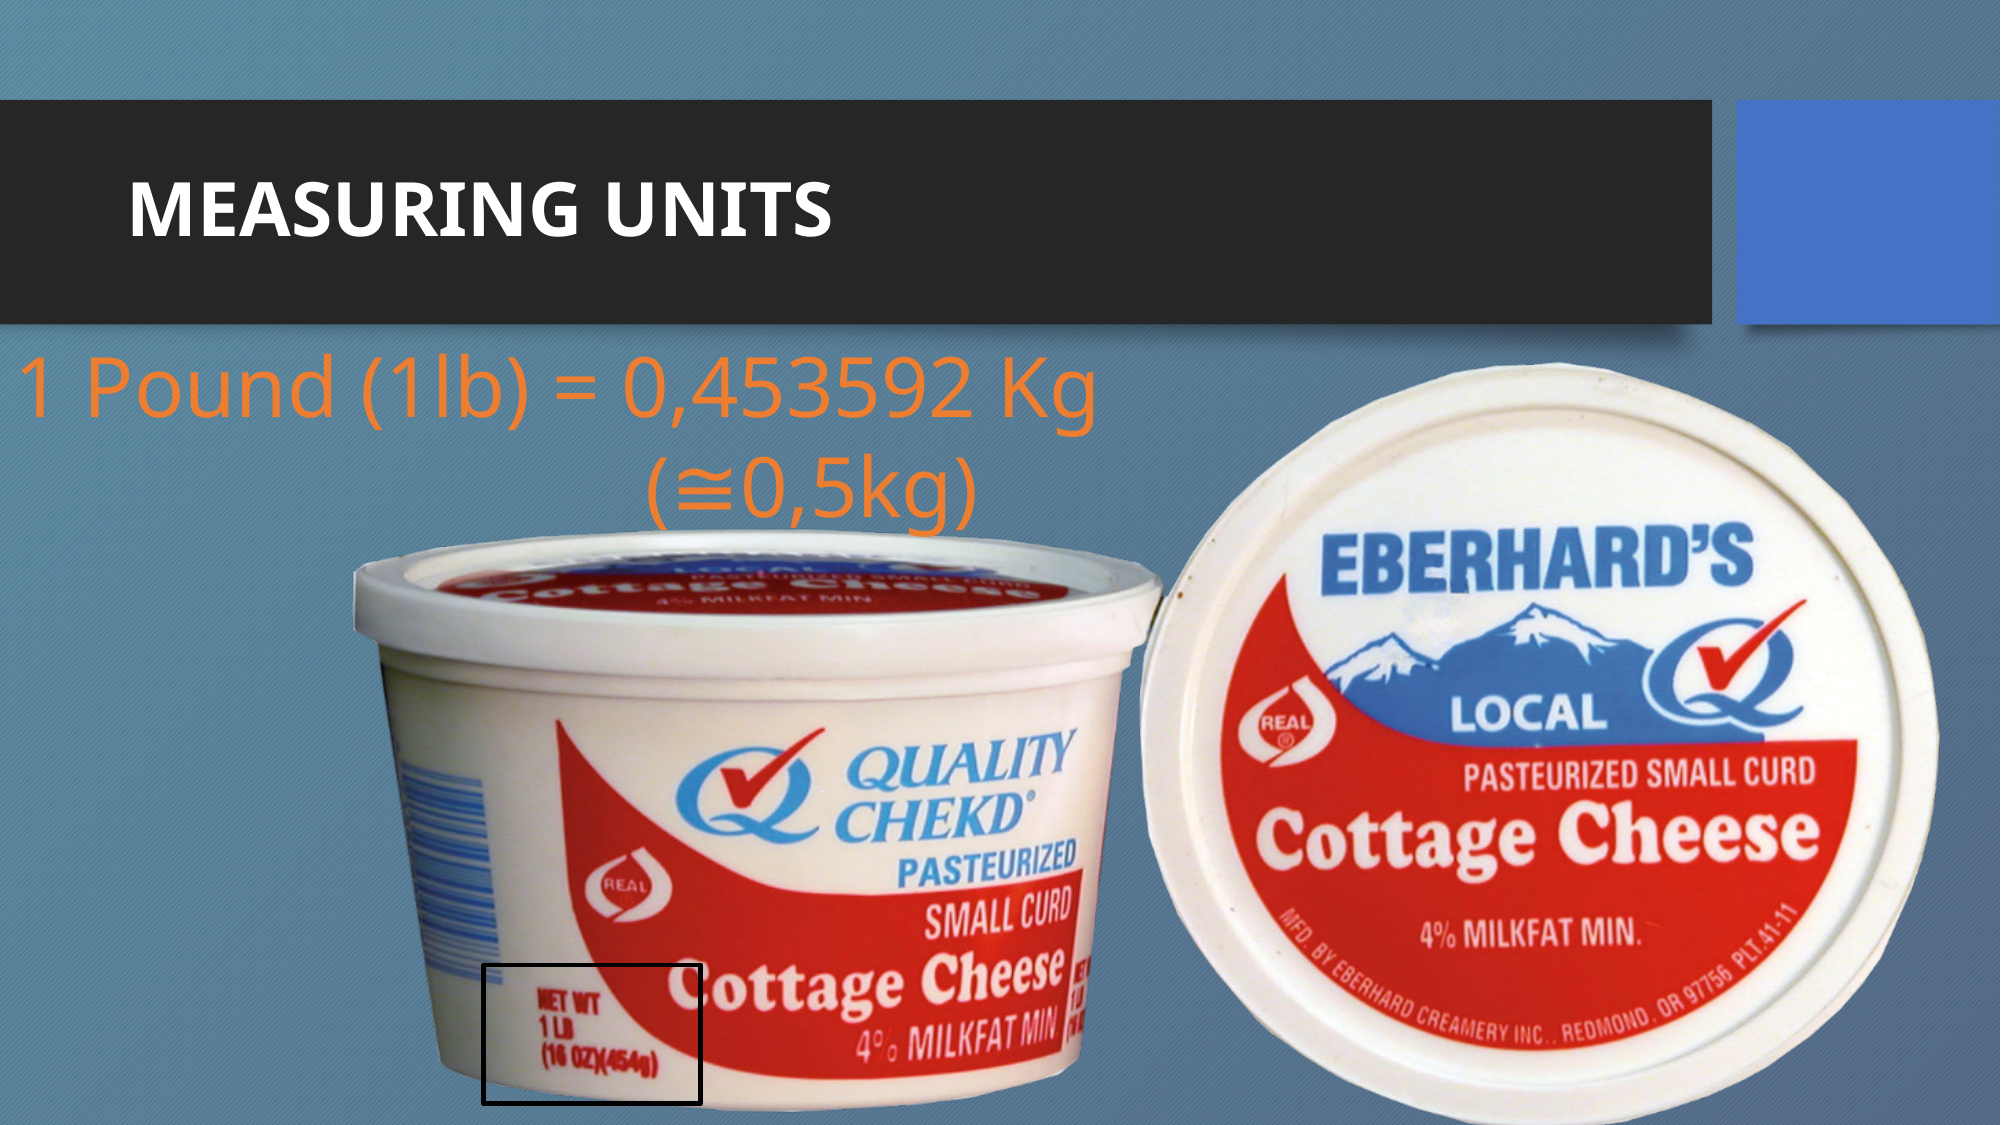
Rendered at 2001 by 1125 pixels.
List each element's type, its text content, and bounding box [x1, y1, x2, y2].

title MEASURING UNITS [111, 123, 1689, 301]
text_box 1 Pound (1lb) = 0,453592 Kg (≅0,5kg) [0, 326, 2000, 542]
picture [290, 355, 2000, 1125]
